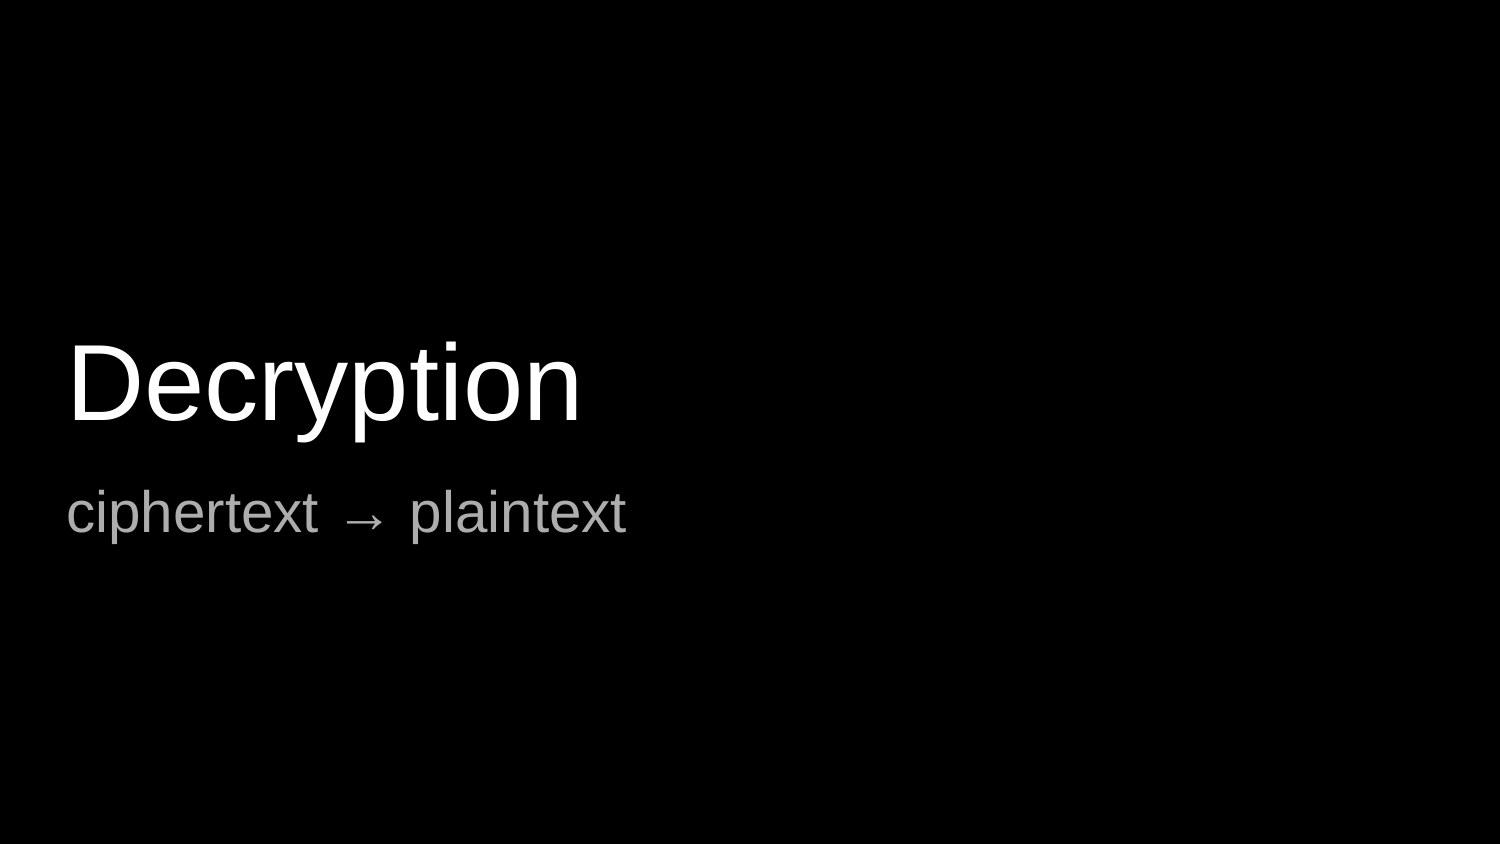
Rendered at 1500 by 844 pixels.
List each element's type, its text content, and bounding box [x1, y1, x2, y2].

title Decryption [51, 122, 1449, 459]
subtitle ciphertext → plaintext [51, 464, 1449, 595]
